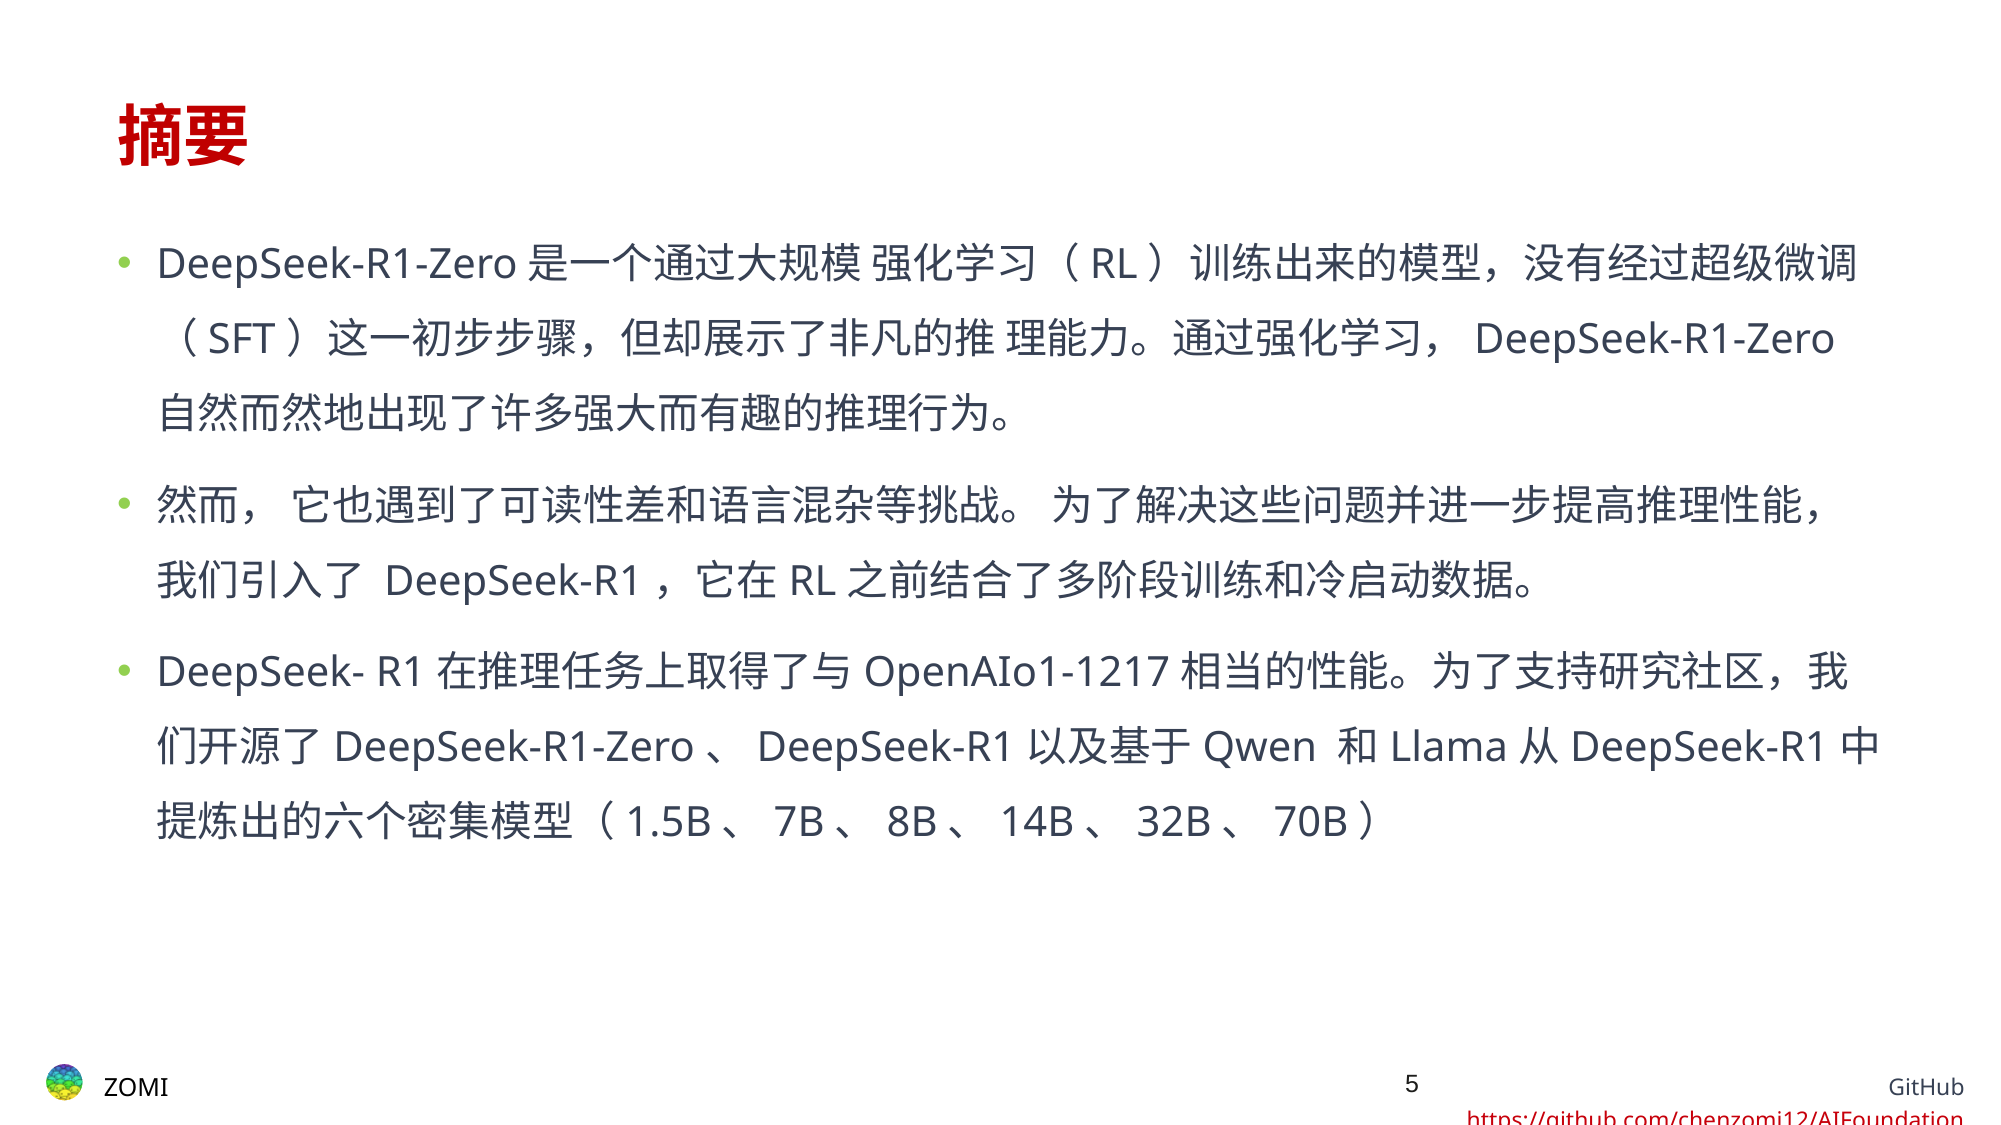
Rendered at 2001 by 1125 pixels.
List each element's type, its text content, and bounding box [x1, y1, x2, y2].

list DeepSeek-R1-Zero是一个通过大规模 强化学习（RL）训练出来的模型，没有经过超级微调（SFT）这一初步步骤，但却展示了非凡的推 理能力。通过强化学习，DeepSeek-R1-Zero 自然而然地出现了许多强大而有趣的推理行为。 然而， 它也遇到了可读性差和语言混杂等挑战。 为了解决这些问题并进一步提高推理性能， 我们引入了 DeepSeek-R1，它在RL之前结合了多阶段训练和冷启动数据。 DeepSeek- R1在推理任务上取得了与OpenAIo1-1217相当的性能。为了支持研究社区，我们开源了DeepSeek-R1-Zero、DeepSeek-R1以及基于Qwen 和Llama从DeepSeek-R1中提炼出的六个密集模型（1.5B、7B、8B、14B、32B、70B） [102, 204, 1901, 1043]
title 摘要 [102, 85, 1901, 183]
picture [47, 1065, 82, 1100]
